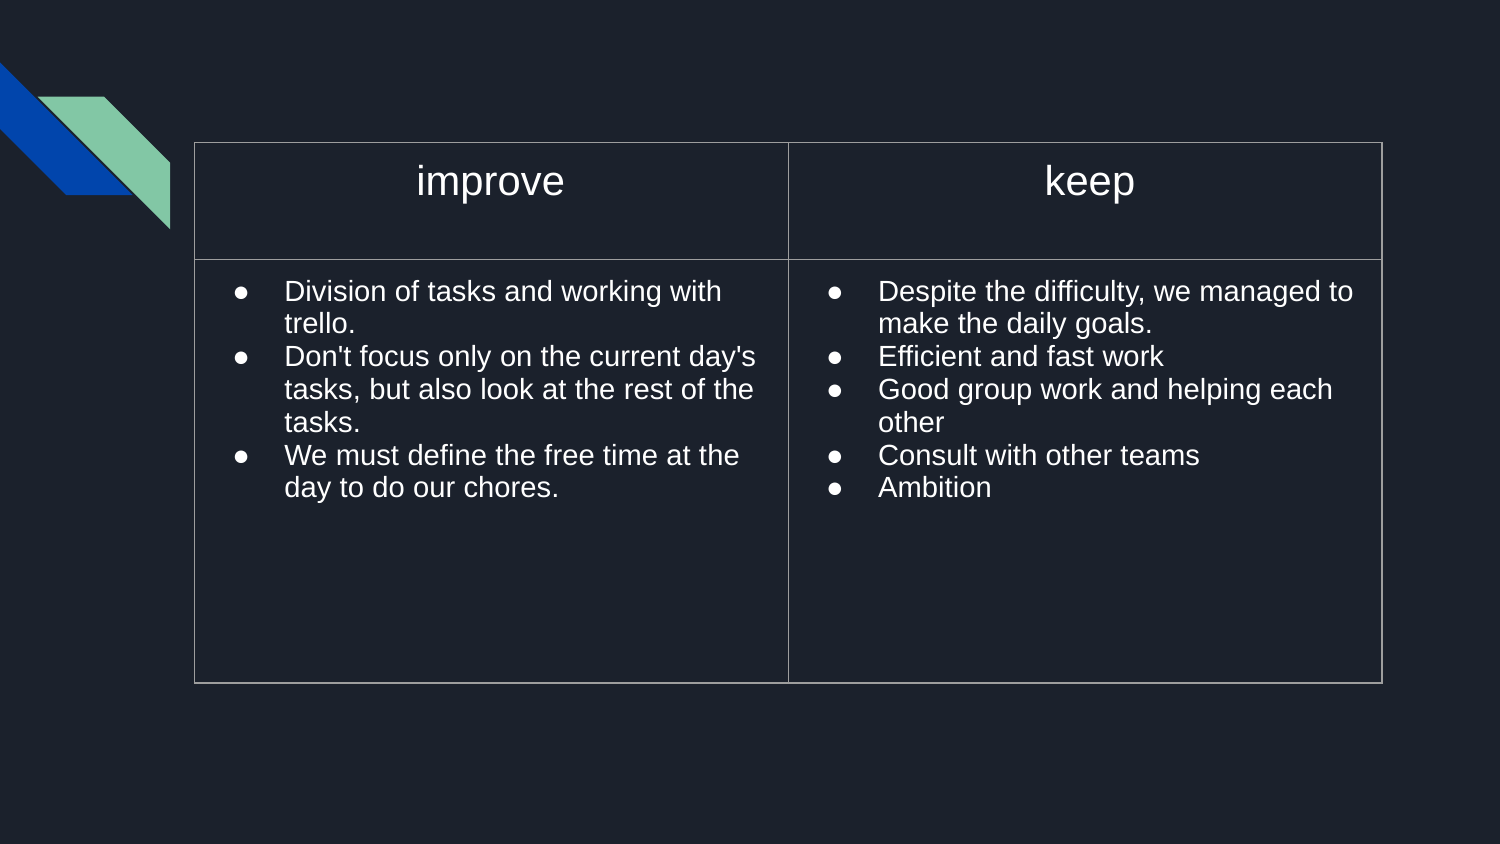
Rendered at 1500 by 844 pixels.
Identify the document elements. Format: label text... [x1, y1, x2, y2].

table_cell Despite the difficulty, we managed to make the daily goals. Efficient and fast work Good group work and helping each other Consult with other teams Ambition [789, 260, 1381, 682]
table_header keep [789, 143, 1381, 259]
table_cell Division of tasks and working with trello. Don't focus only on the current day's tasks, but also look at the rest of the tasks. We must define the free time at the day to do our chores. [195, 260, 788, 682]
table_header improve [195, 143, 788, 259]
